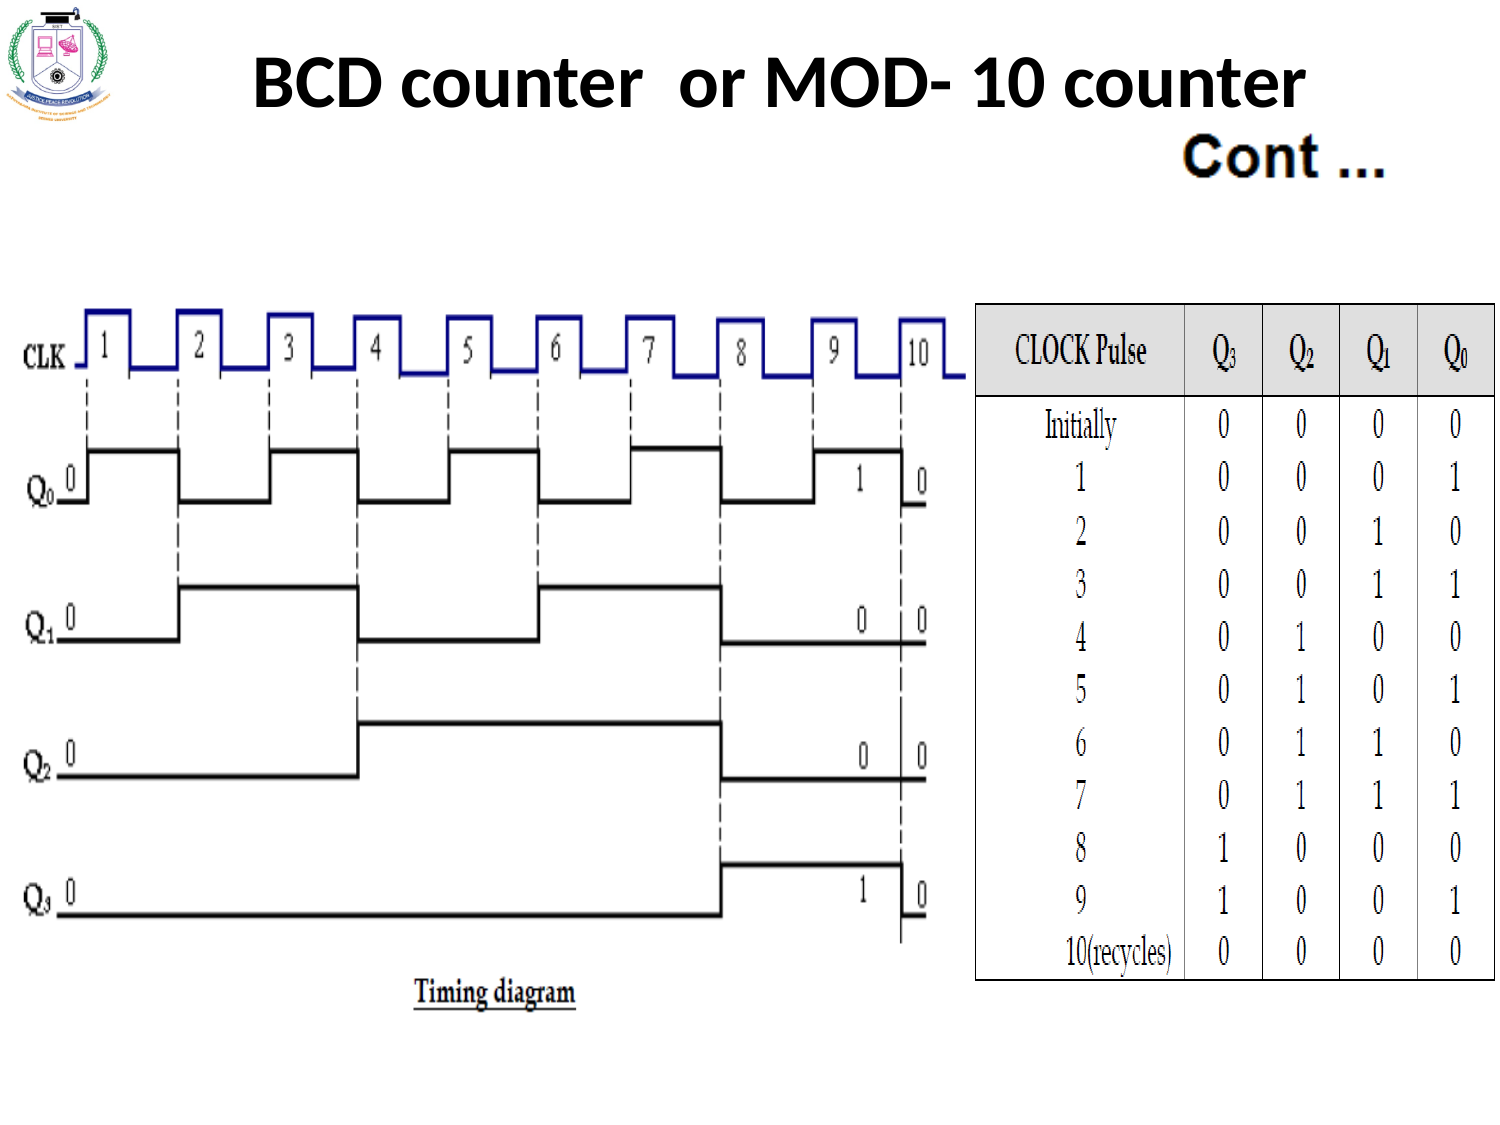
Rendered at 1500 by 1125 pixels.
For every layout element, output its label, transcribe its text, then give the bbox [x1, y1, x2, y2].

picture [0, 270, 1500, 1032]
text_box BCD counter or MOD- 10 counter [120, 23, 1456, 131]
picture [0, 0, 118, 128]
picture [1171, 116, 1423, 200]
